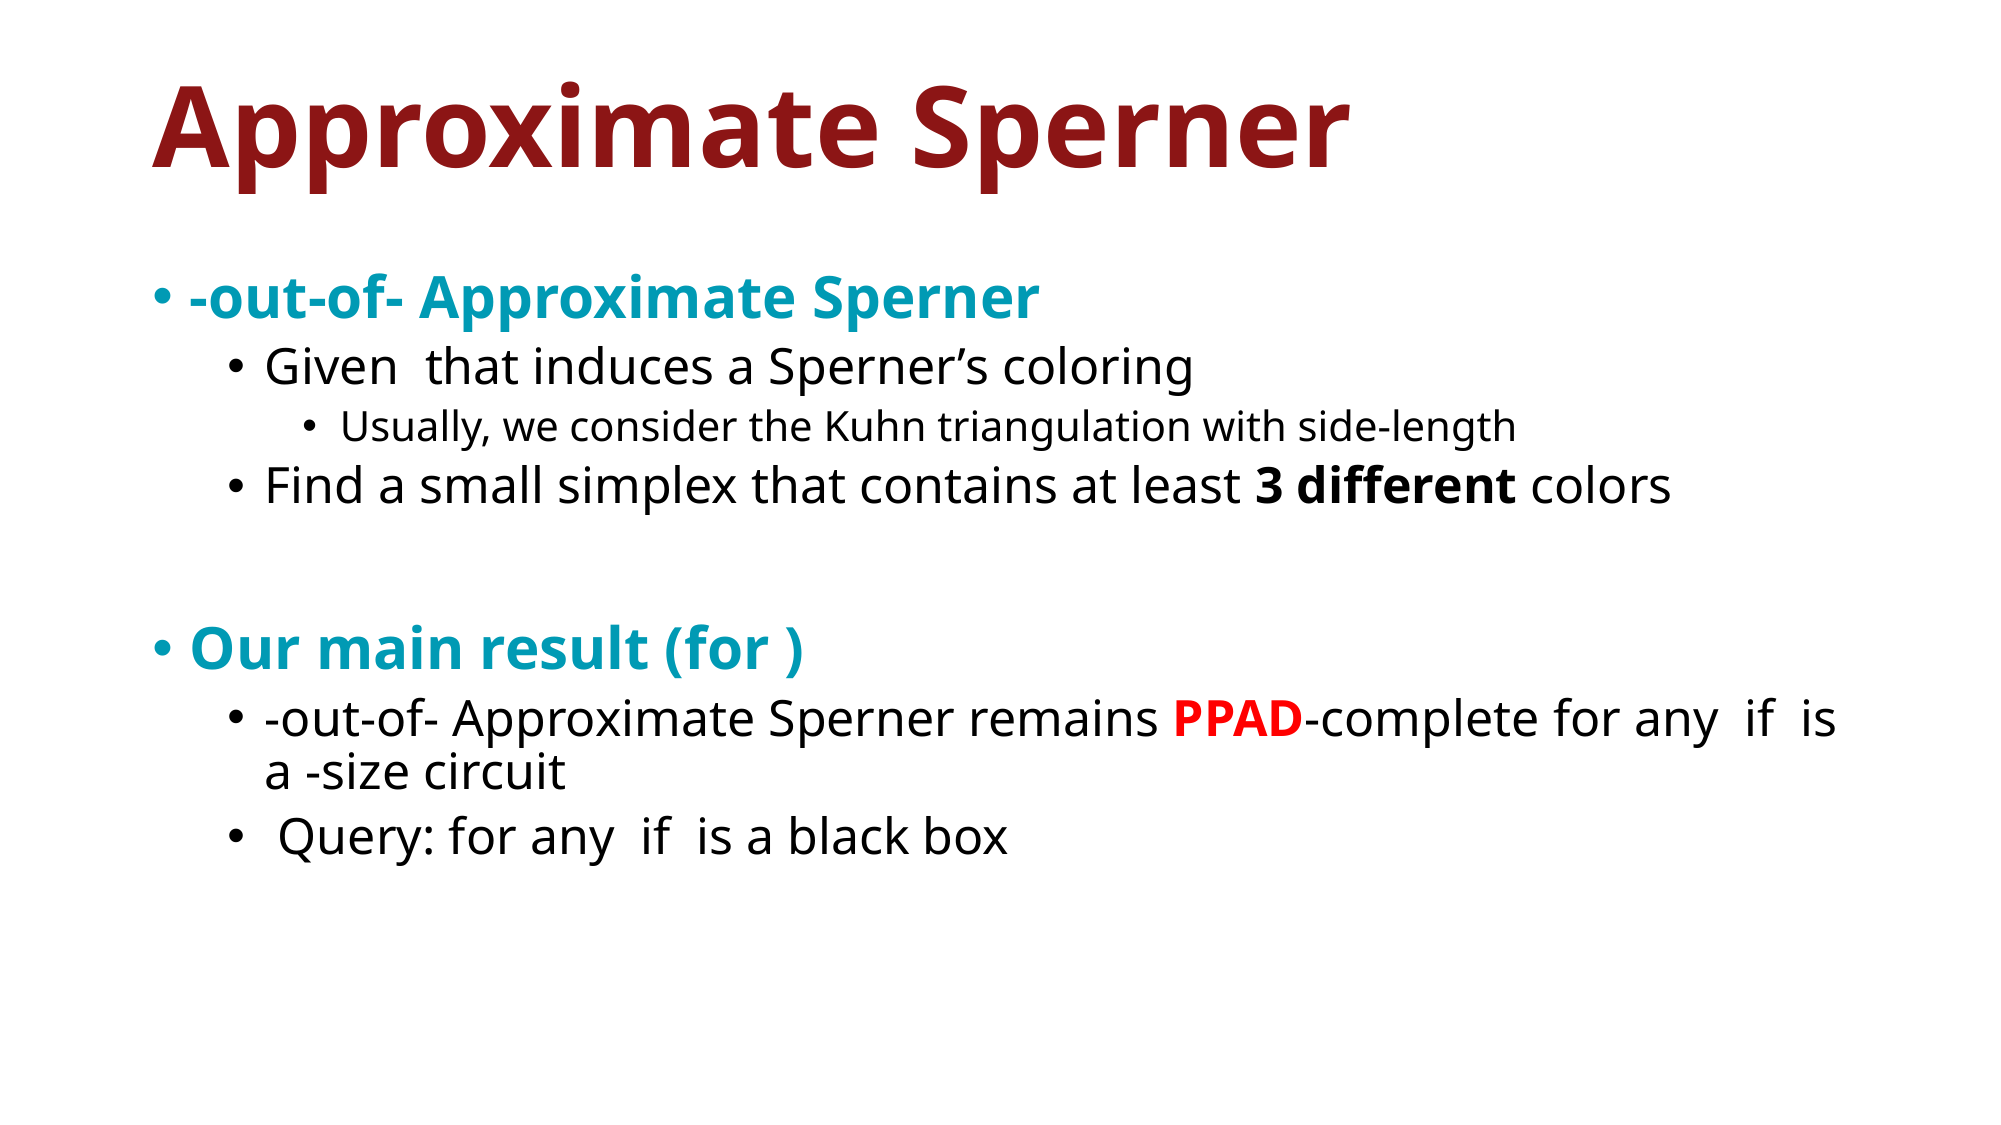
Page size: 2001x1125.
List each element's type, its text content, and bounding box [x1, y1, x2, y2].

title Approximate Sperner [137, 22, 1863, 240]
